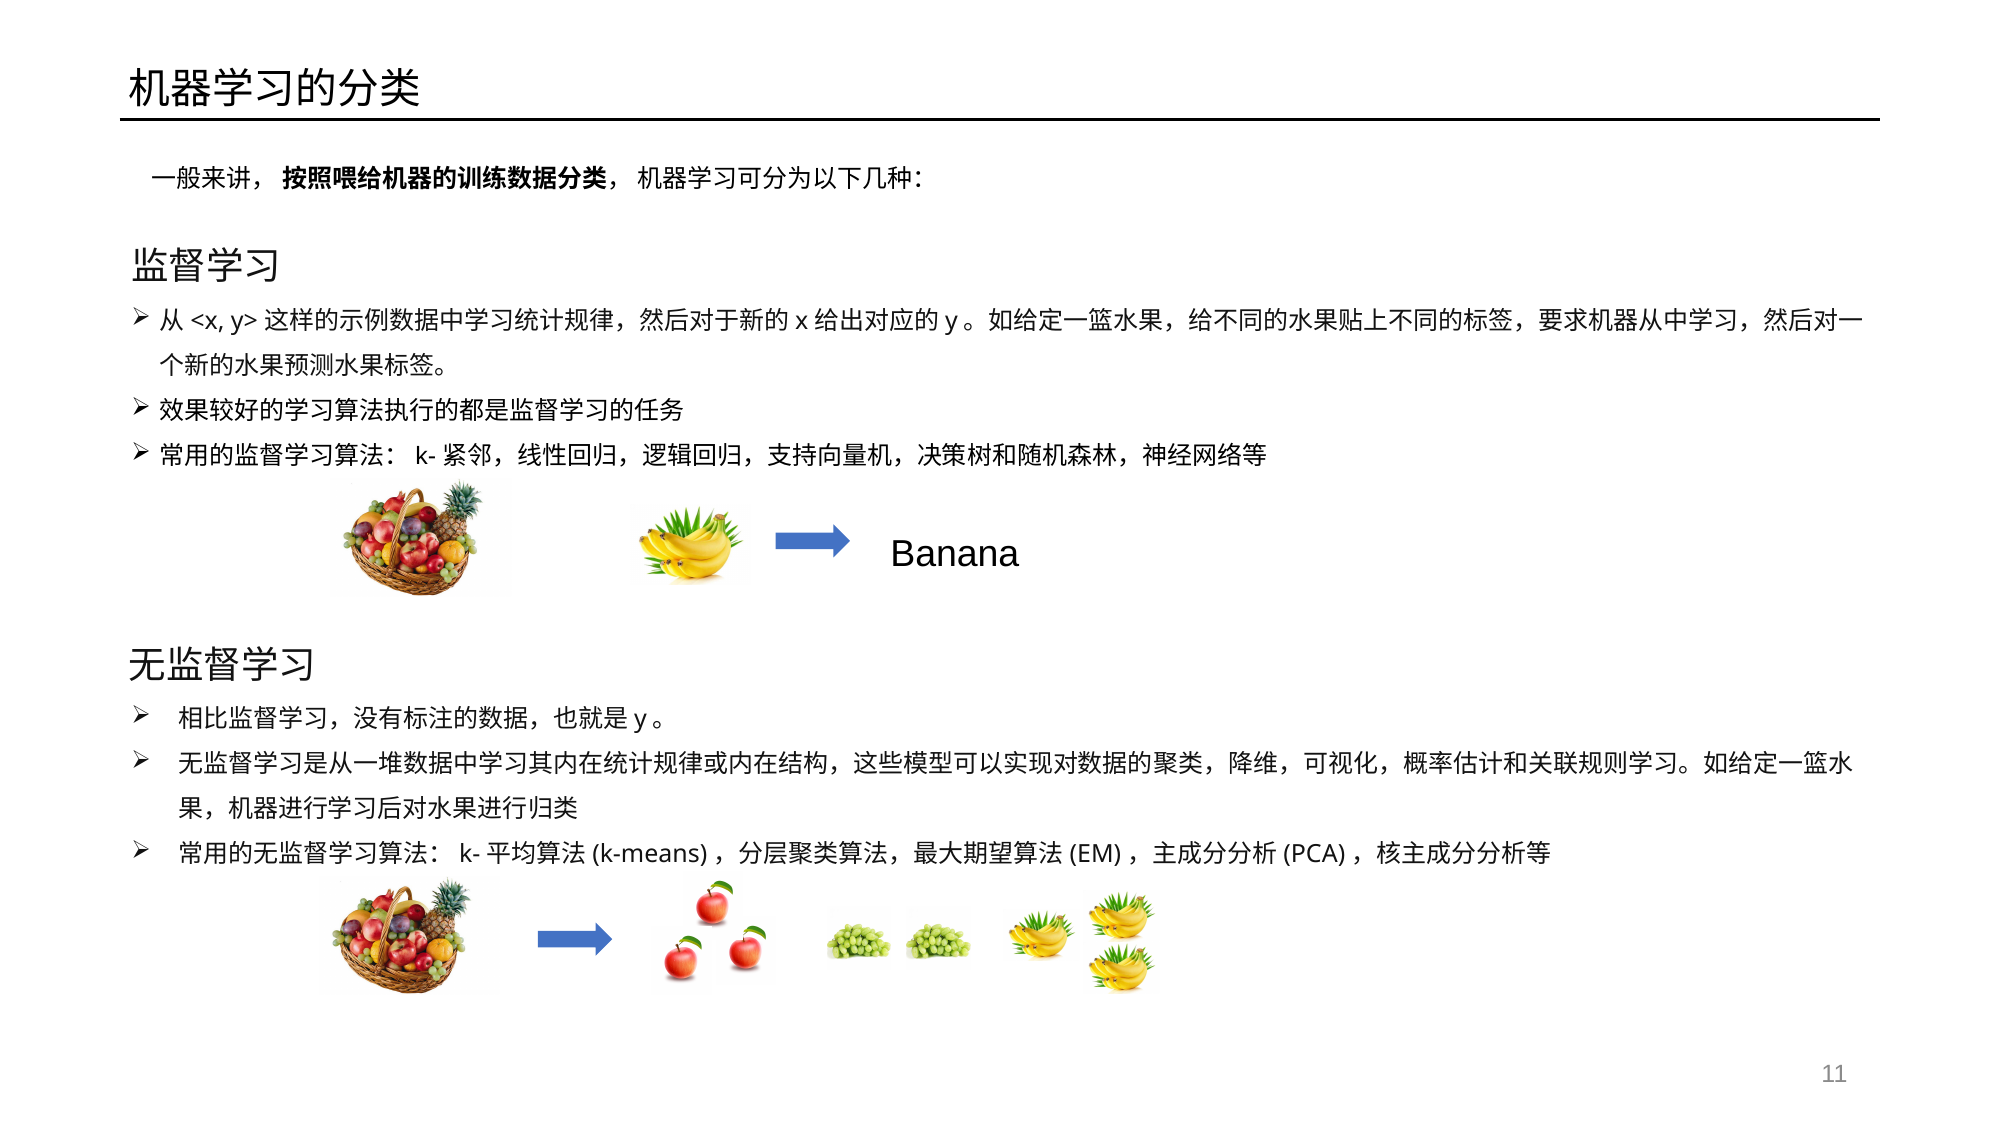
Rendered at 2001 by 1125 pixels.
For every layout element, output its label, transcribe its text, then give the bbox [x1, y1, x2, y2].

slide_number 11 [1412, 1042, 1863, 1103]
title 机器学习的分类 [114, 59, 1813, 120]
text_box 一般来讲， 按照喂给机器的训练数据分类， 机器学习可分为以下几种： [136, 140, 953, 200]
text_box 相比监督学习，没有标注的数据，也就是y。 无监督学习是从一堆数据中学习其内在统计规律或内在结构，这些模型可以实现对数据的聚类，降维，可视化，概率估计和关联规则学习。如给定一篮水果，机器进行学习后对水果进行归类 常用的无监督学习算法：k-平均算法(k-means)，分层聚类算法，最大期望算法(EM)，主成分分析(PCA)，核主成分分析等 [116, 680, 1886, 875]
picture [651, 871, 776, 995]
picture [630, 504, 751, 585]
picture [319, 876, 500, 995]
picture [827, 906, 891, 970]
picture [330, 478, 512, 597]
text_box 无监督学习 [114, 610, 1114, 694]
text_box 监督学习 [116, 212, 1117, 295]
text_box [774, 521, 852, 560]
picture [906, 906, 971, 970]
picture [1083, 890, 1160, 994]
text_box Banana [875, 498, 1035, 582]
text_box [536, 920, 614, 959]
picture [1003, 909, 1080, 961]
text_box 从<x, y>这样的示例数据中学习统计规律，然后对于新的x给出对应的y。如给定一篮水果，给不同的水果贴上不同的标签，要求机器从中学习，然后对一个新的水果预测水果标签。 效果较好的学习算法执行的都是监督学习的任务 常用的监督学习算法：k-紧邻，线性回归，逻辑回归，支持向量机，决策树和随机森林，神经网络等 [116, 282, 1886, 477]
